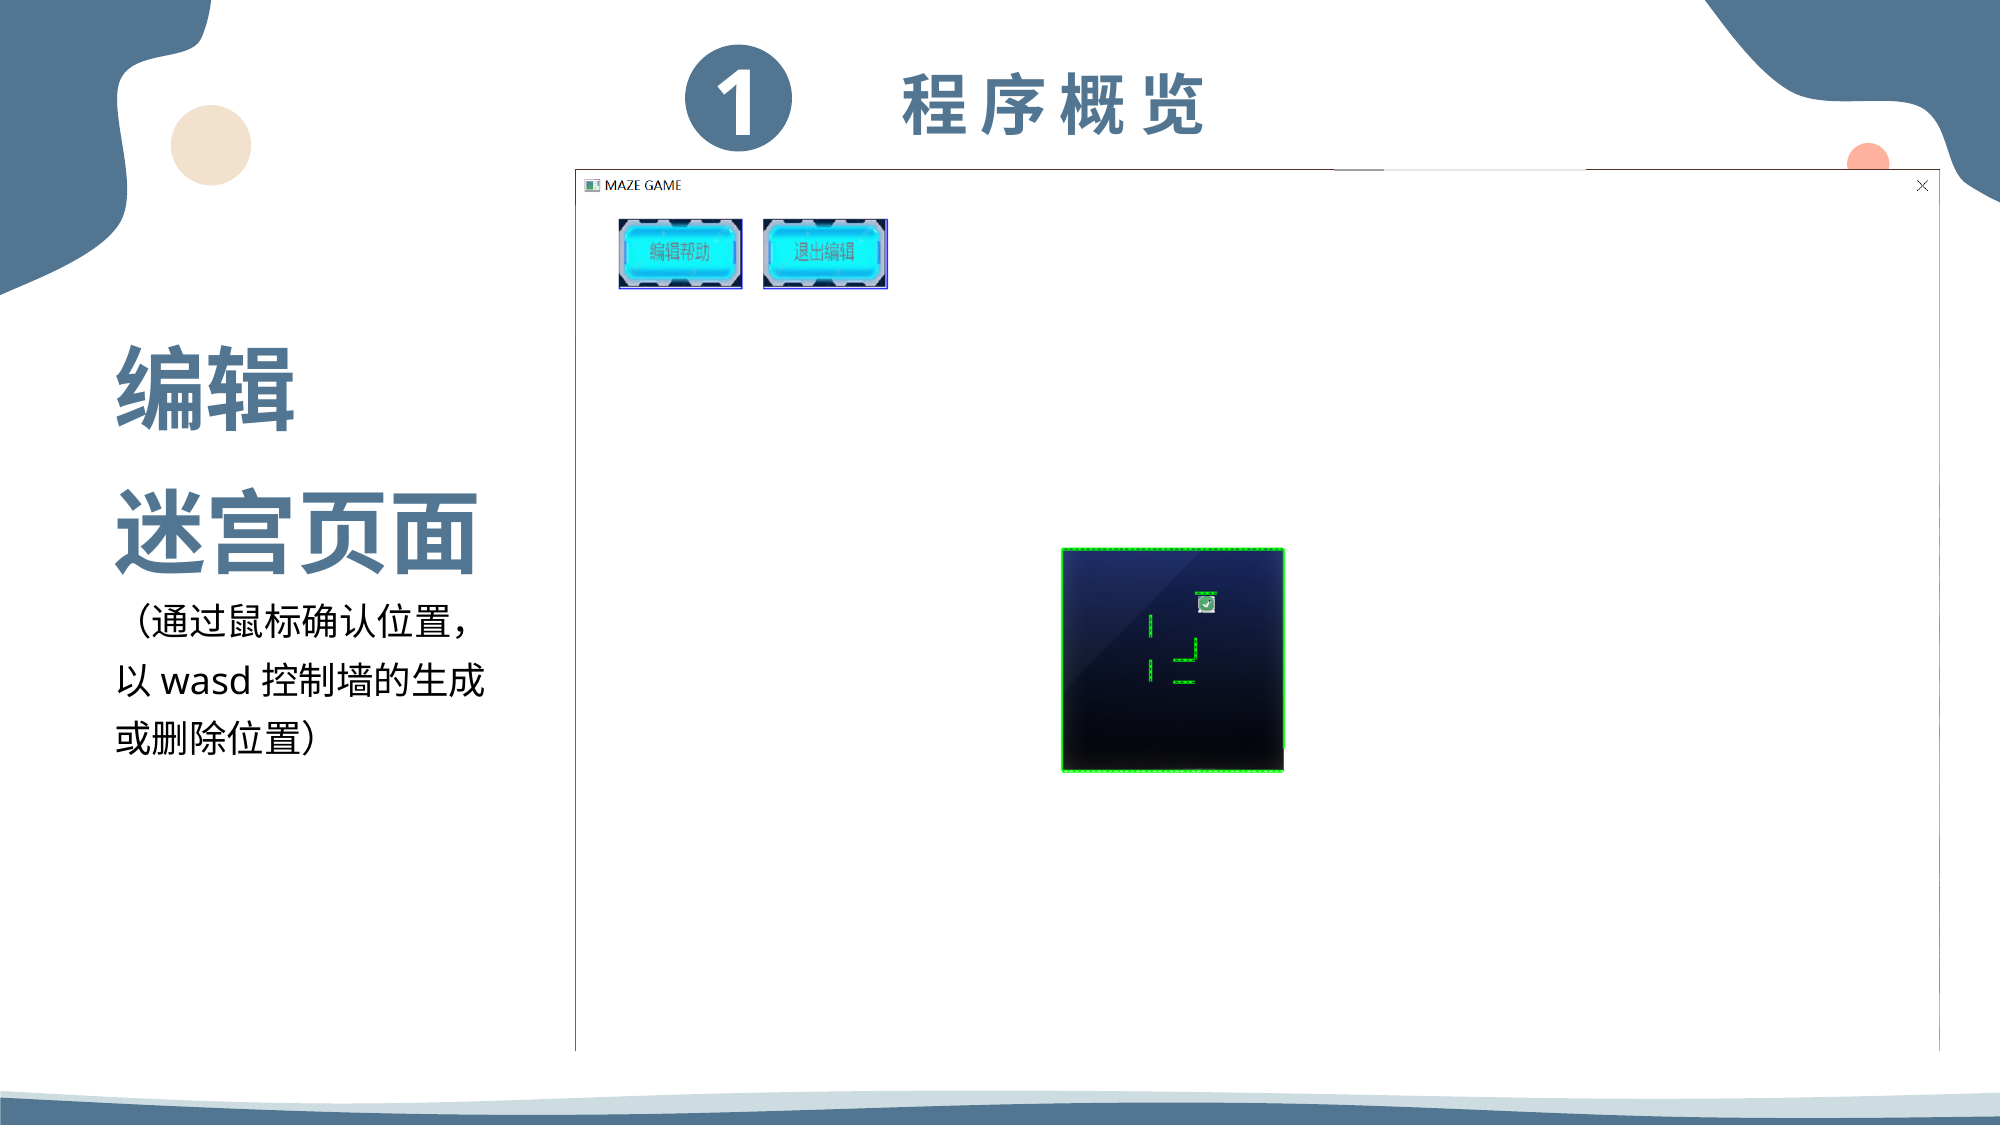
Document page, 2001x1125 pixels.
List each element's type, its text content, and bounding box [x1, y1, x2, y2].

text_box 编辑 迷宫页面 （通过鼠标确认位置，以wasd控制墙的生成或删除位置） [99, 291, 515, 768]
picture [575, 169, 1940, 1051]
